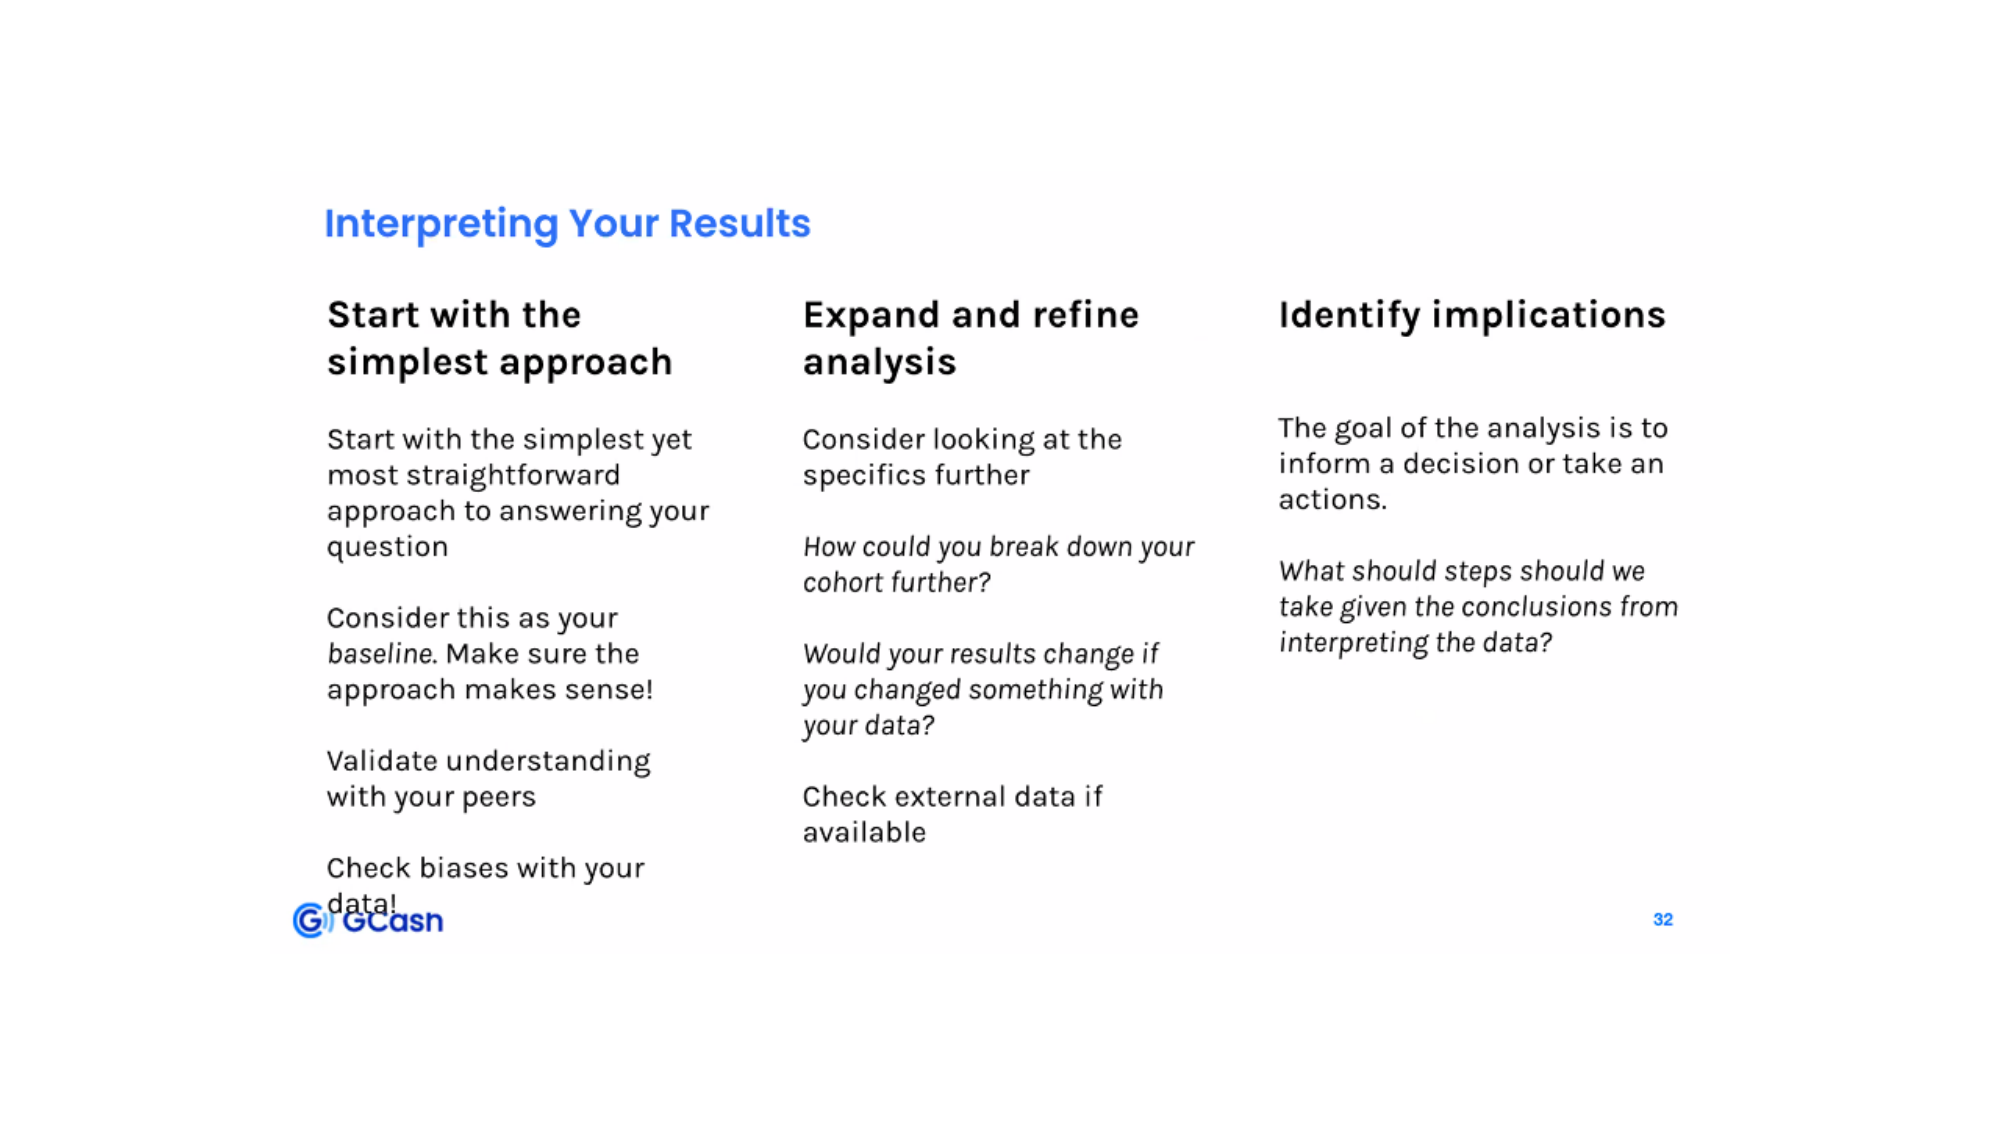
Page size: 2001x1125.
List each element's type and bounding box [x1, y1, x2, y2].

picture [270, 171, 1730, 954]
